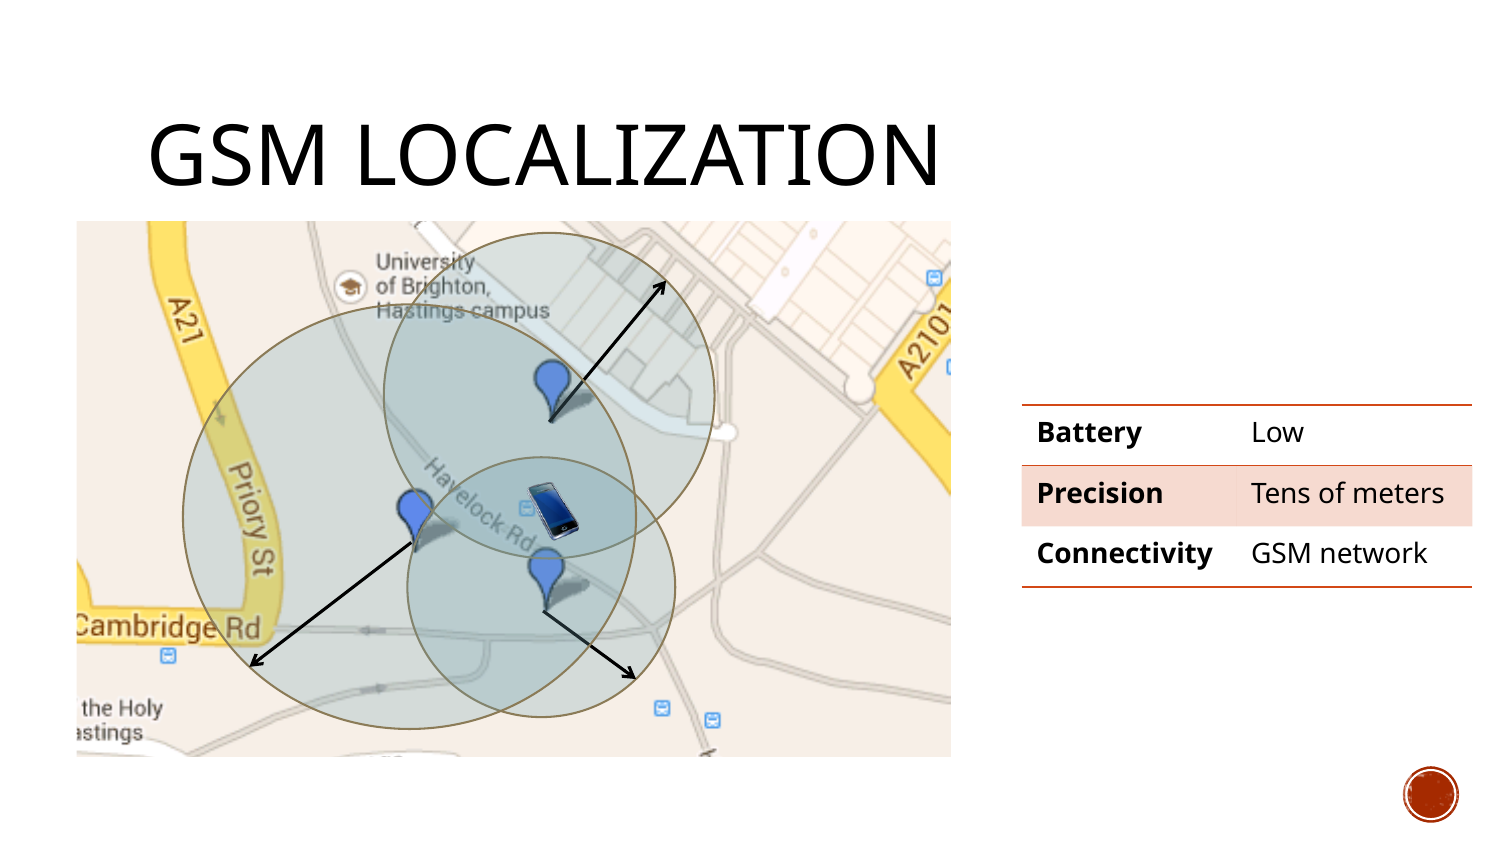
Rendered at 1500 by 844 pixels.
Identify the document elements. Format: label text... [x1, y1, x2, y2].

title GSM localization [131, 59, 1370, 258]
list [80, 224, 949, 756]
table_cell GSM network [1236, 526, 1472, 586]
table_cell Connectivity [1022, 526, 1236, 586]
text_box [387, 236, 713, 556]
picture [518, 478, 580, 540]
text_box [186, 306, 636, 727]
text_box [386, 304, 675, 715]
table_header Battery [1022, 406, 1236, 465]
table_cell Precision [1022, 466, 1236, 526]
table_cell Tens of meters [1236, 466, 1472, 526]
table_header Low [1236, 406, 1472, 465]
